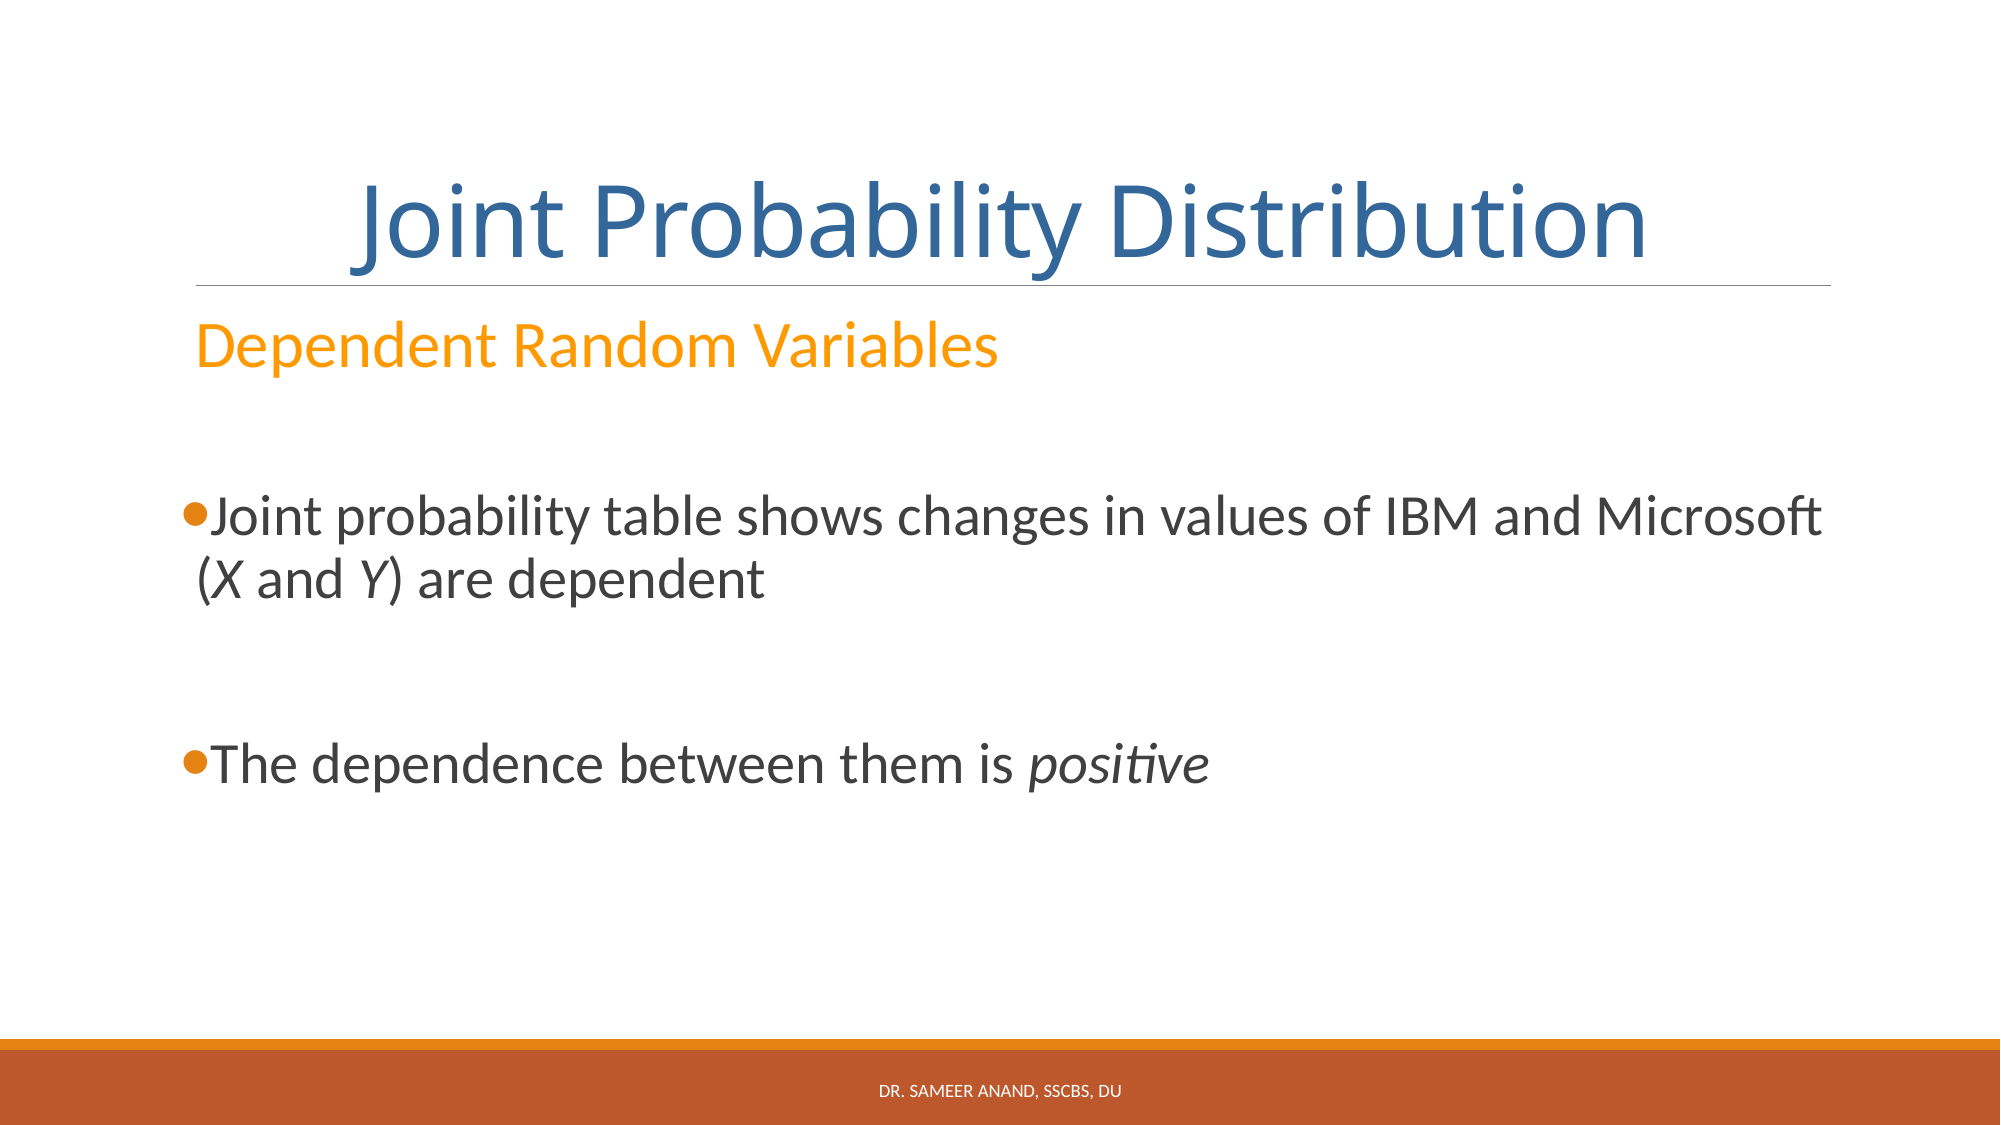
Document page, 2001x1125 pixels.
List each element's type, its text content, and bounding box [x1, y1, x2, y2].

list Dependent Random Variables Joint probability table shows changes in values of IBM and Microsoft (X and Y) are dependent The dependence between them is positive [180, 302, 1830, 963]
title Joint Probability Distribution [180, 47, 1830, 285]
footer Dr. Sameer Anand, SSCBS, DU [604, 1059, 1396, 1120]
